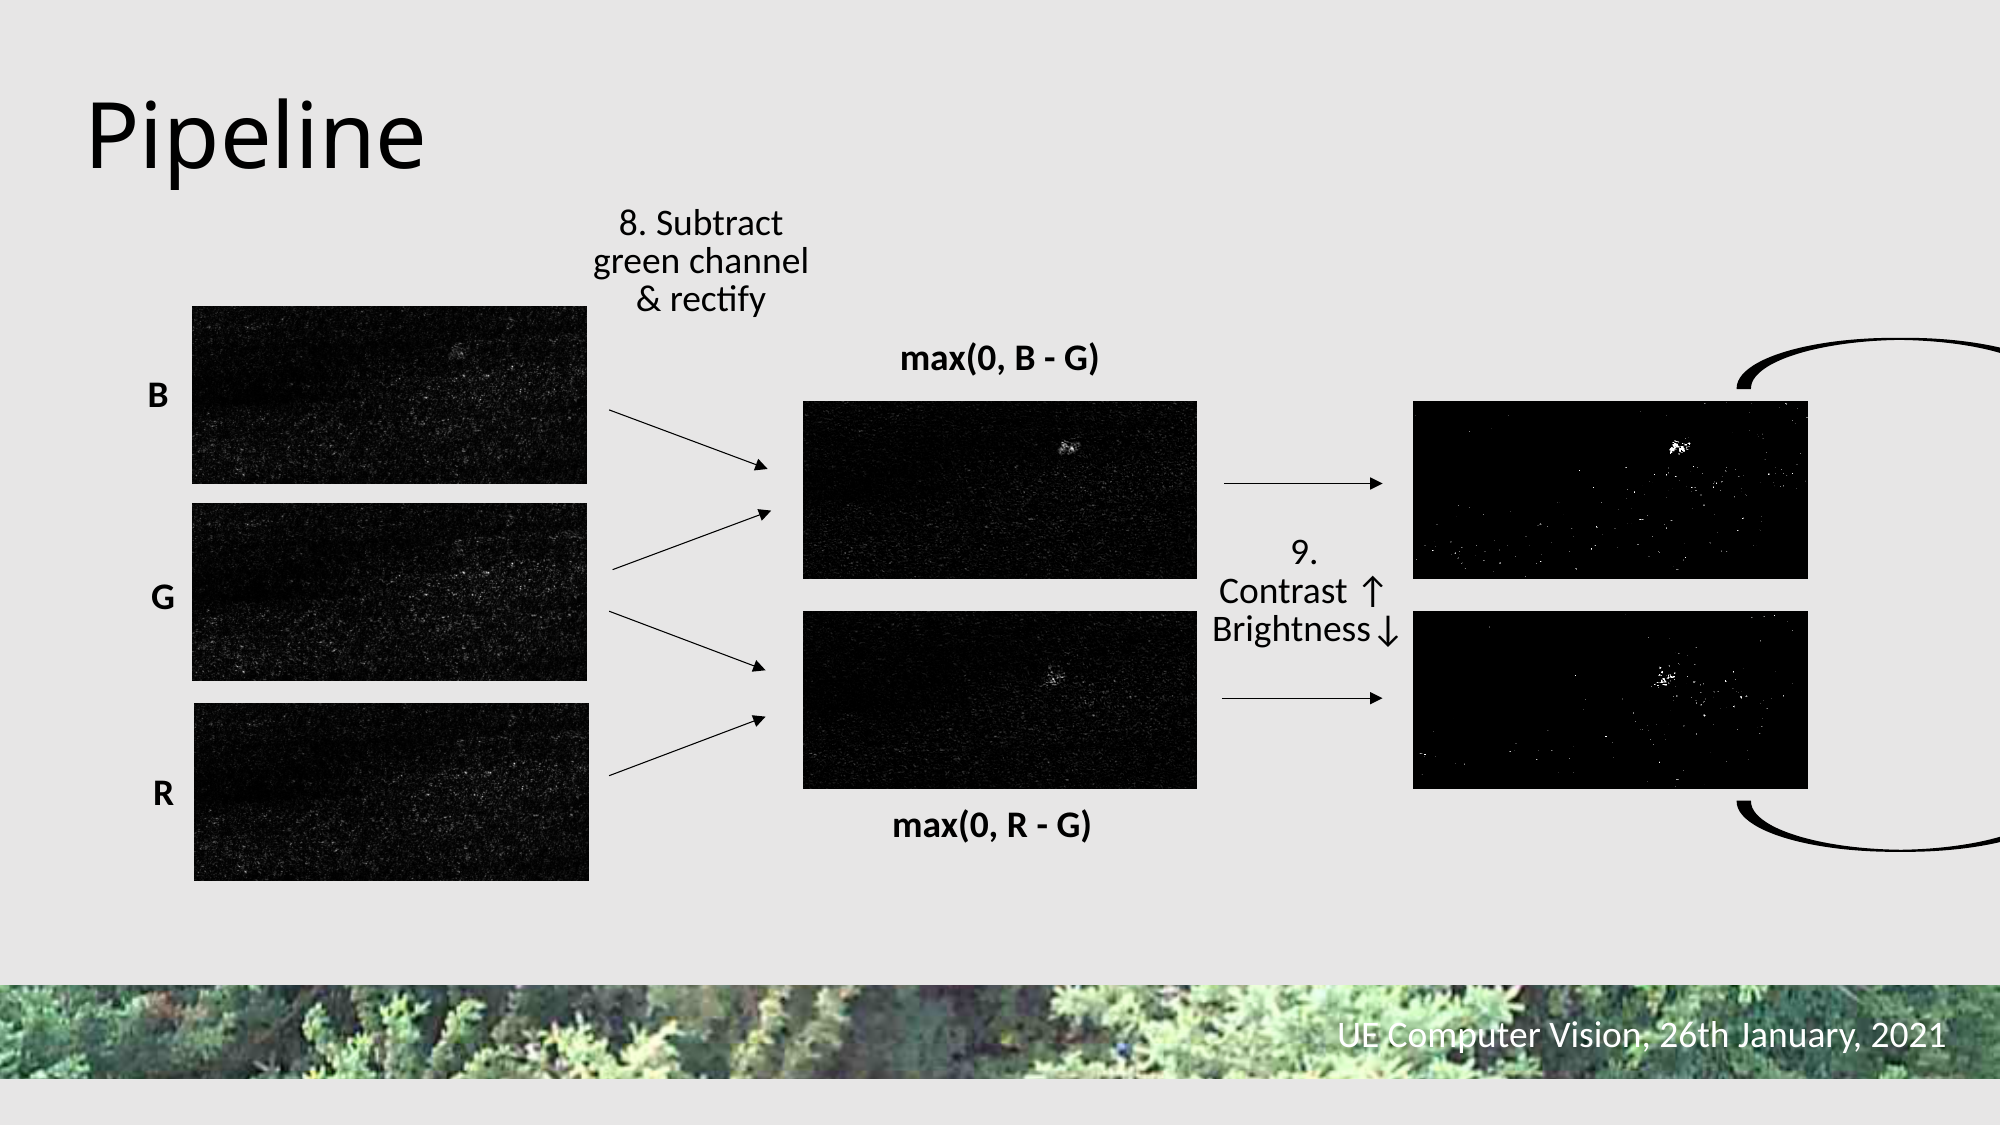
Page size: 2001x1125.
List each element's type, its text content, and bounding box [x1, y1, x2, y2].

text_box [609, 716, 766, 776]
text_box 8. Subtract green channel & rectify [564, 248, 838, 327]
text_box max(0, B - G) [815, 325, 1184, 386]
picture [0, 985, 2000, 1079]
picture [194, 703, 589, 881]
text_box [132, 363, 198, 822]
picture [803, 611, 1197, 789]
text_box [1736, 800, 2000, 852]
picture [192, 306, 587, 484]
picture [192, 503, 587, 681]
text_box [609, 611, 766, 671]
picture [1413, 611, 1808, 789]
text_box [609, 409, 768, 469]
text_box Pipeline [69, 29, 1795, 248]
text_box [1736, 337, 2000, 390]
text_box 9. Contrast ↑ Brightness↓ [1169, 527, 1448, 657]
picture [1413, 401, 1808, 579]
text_box max(0, R - G) [808, 792, 1177, 853]
picture [803, 401, 1197, 579]
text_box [612, 510, 772, 570]
